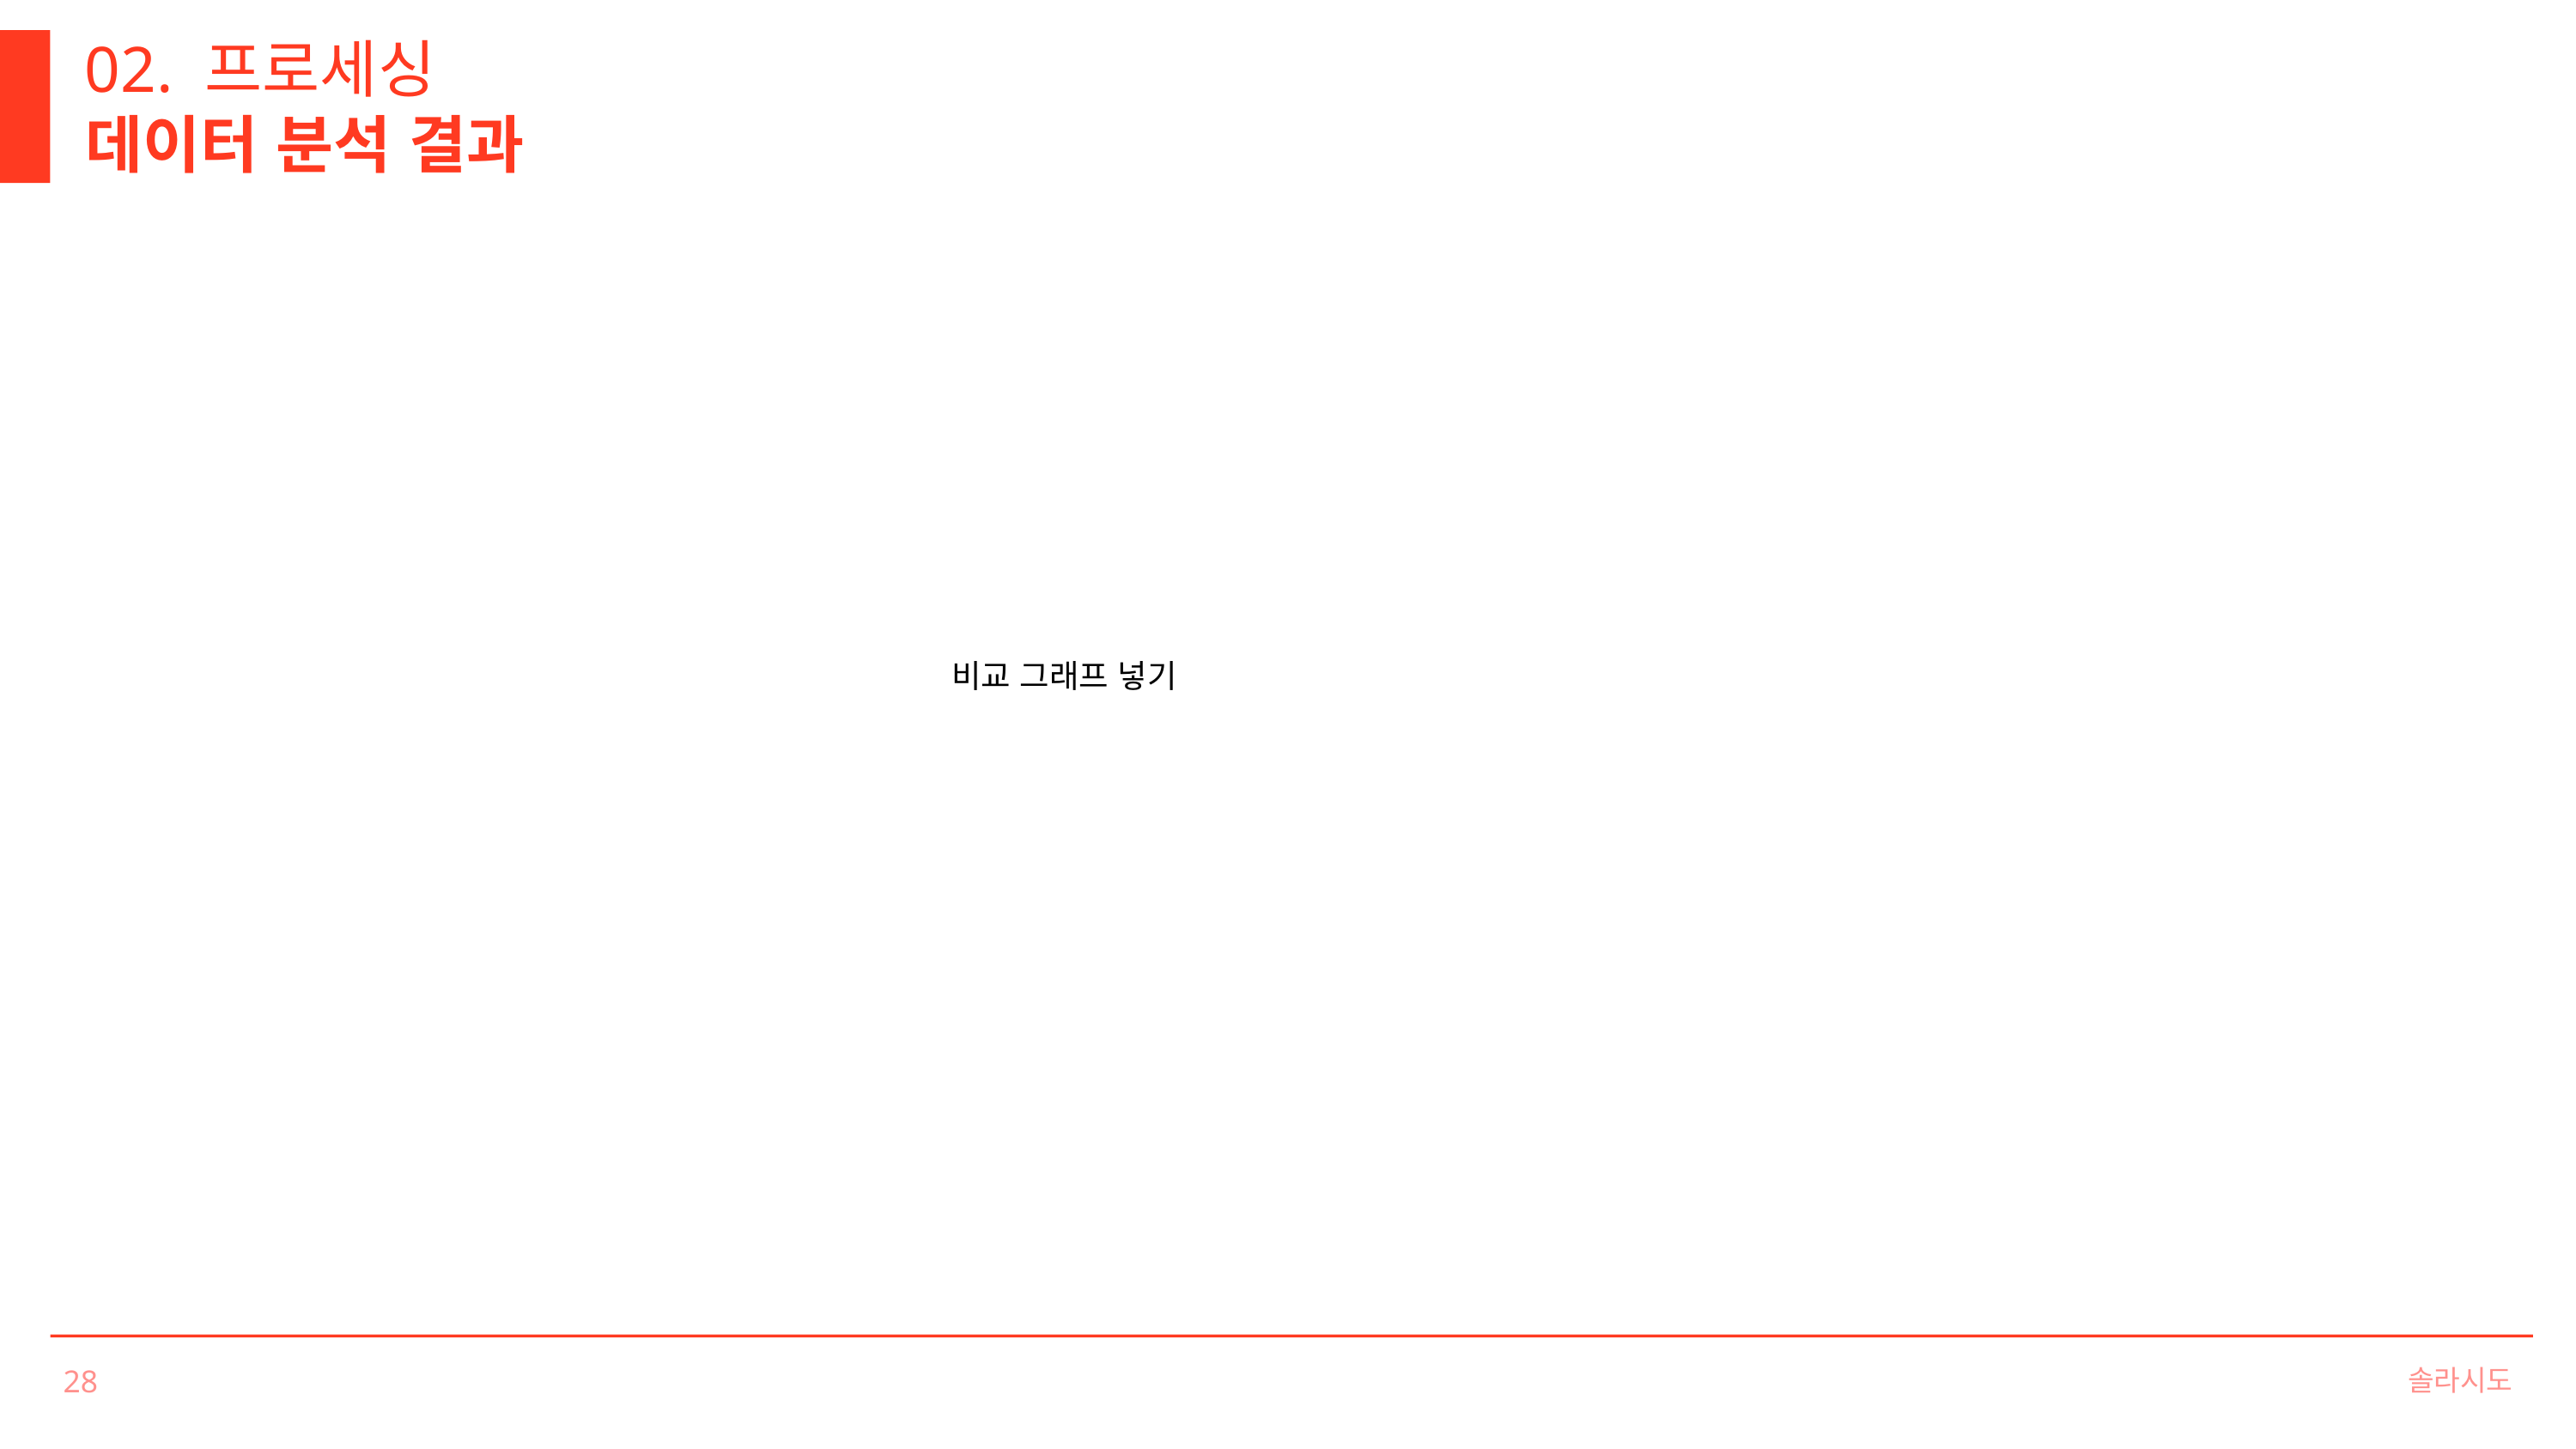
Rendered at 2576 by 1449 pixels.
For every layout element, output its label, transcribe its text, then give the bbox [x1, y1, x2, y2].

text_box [84, 32, 1682, 184]
footer 솔라시도 [2117, 1357, 2526, 1410]
slide_number 28 [50, 1357, 351, 1410]
text_box 비교 그래프 넣기 [939, 649, 1190, 700]
